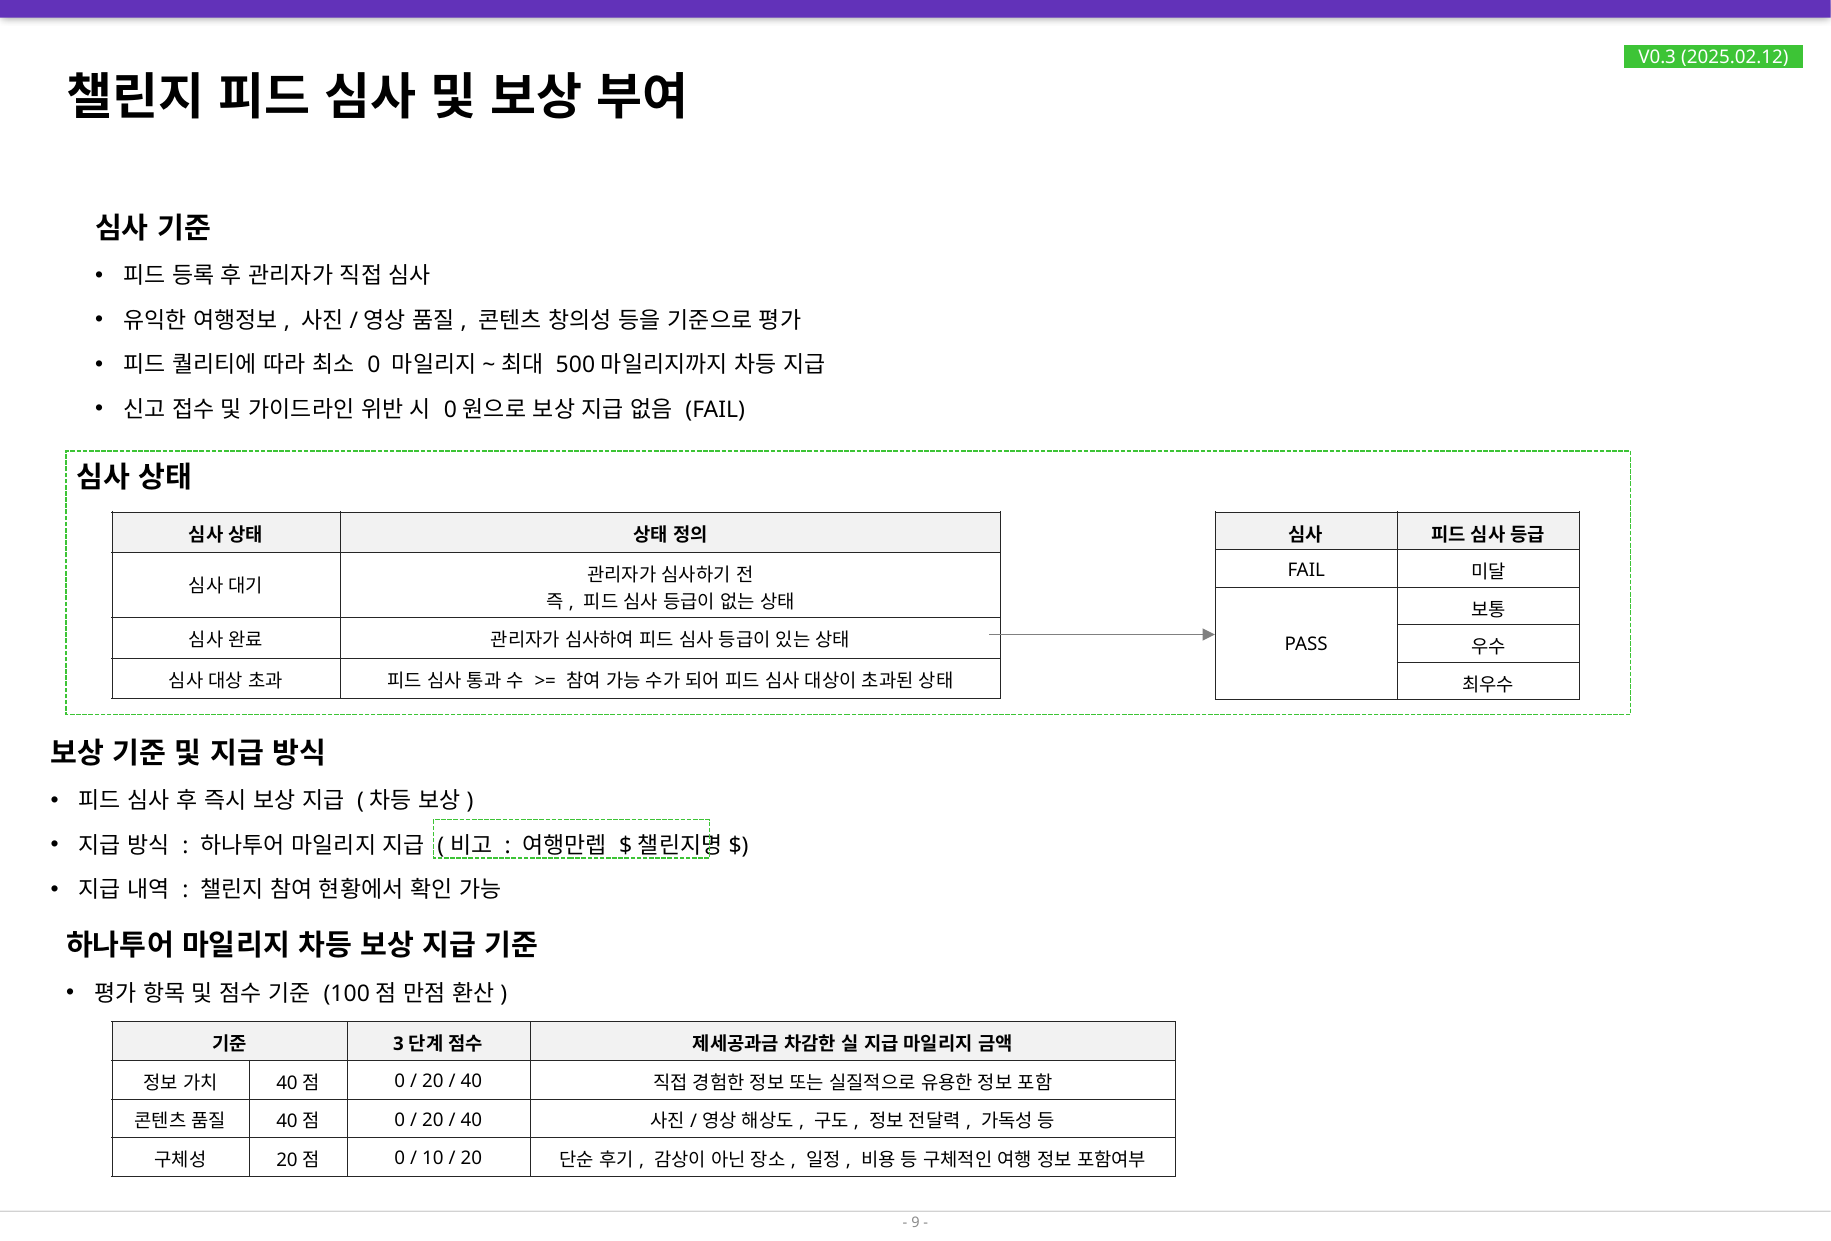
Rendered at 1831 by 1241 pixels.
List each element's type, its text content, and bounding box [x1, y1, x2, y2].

text_box 심사 상태 [61, 443, 208, 501]
table_cell 20점 [250, 1138, 347, 1176]
title 챌린지 피드 심사 및 보상 부여 [51, 36, 1631, 160]
table_cell 콘텐츠 품질 [113, 1100, 249, 1137]
table_cell 0 / 20 / 40 [348, 1100, 530, 1137]
table_cell 0 / 20 / 40 [348, 1061, 530, 1099]
table_cell 40점 [250, 1100, 347, 1137]
text_box 심사 기준 피드 등록 후 관리자가 직접 심사 유익한 여행정보, 사진/영상 품질, 콘텐츠 창의성 등을 기준으로 평가 피드 퀄리티에 따라 최소 0 마일리지~최대 500마일리지까지 차등 지급 신고 접수 및 가이드라인 위반 시 0원으로 보상 지급 없음 (FAIL) [80, 194, 842, 429]
table_header 제세공과금 차감한 실 지급 마일리지 금액 [531, 1022, 1175, 1060]
table_cell 단순 후기, 감상이 아닌 장소, 일정, 비용 등 구체적인 여행 정보 포함여부 [531, 1138, 1175, 1176]
text_box [65, 450, 1631, 716]
text_box 하나투어 마일리지 차등 보상 지급 기준 평가 항목 및 점수 기준 (100점 만점 환산) [51, 911, 555, 1013]
text_box V0.3 (2025.02.12) [1624, 45, 1803, 68]
table_header 기준 [113, 1022, 347, 1060]
table_cell 직접 경험한 정보 또는 실질적으로 유용한 정보 포함 [531, 1061, 1175, 1099]
table_header 3단계 점수 [348, 1022, 530, 1060]
table_cell 0 / 10 / 20 [348, 1138, 530, 1176]
table_cell 40점 [250, 1061, 347, 1099]
slide_number - 9 - [709, 1210, 1122, 1236]
table_cell 정보 가치 [113, 1061, 249, 1099]
table_cell 구체성 [113, 1138, 249, 1176]
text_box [64, 719, 741, 907]
table_cell 사진/영상 해상도, 구도, 정보 전달력, 가독성 등 [531, 1100, 1175, 1137]
